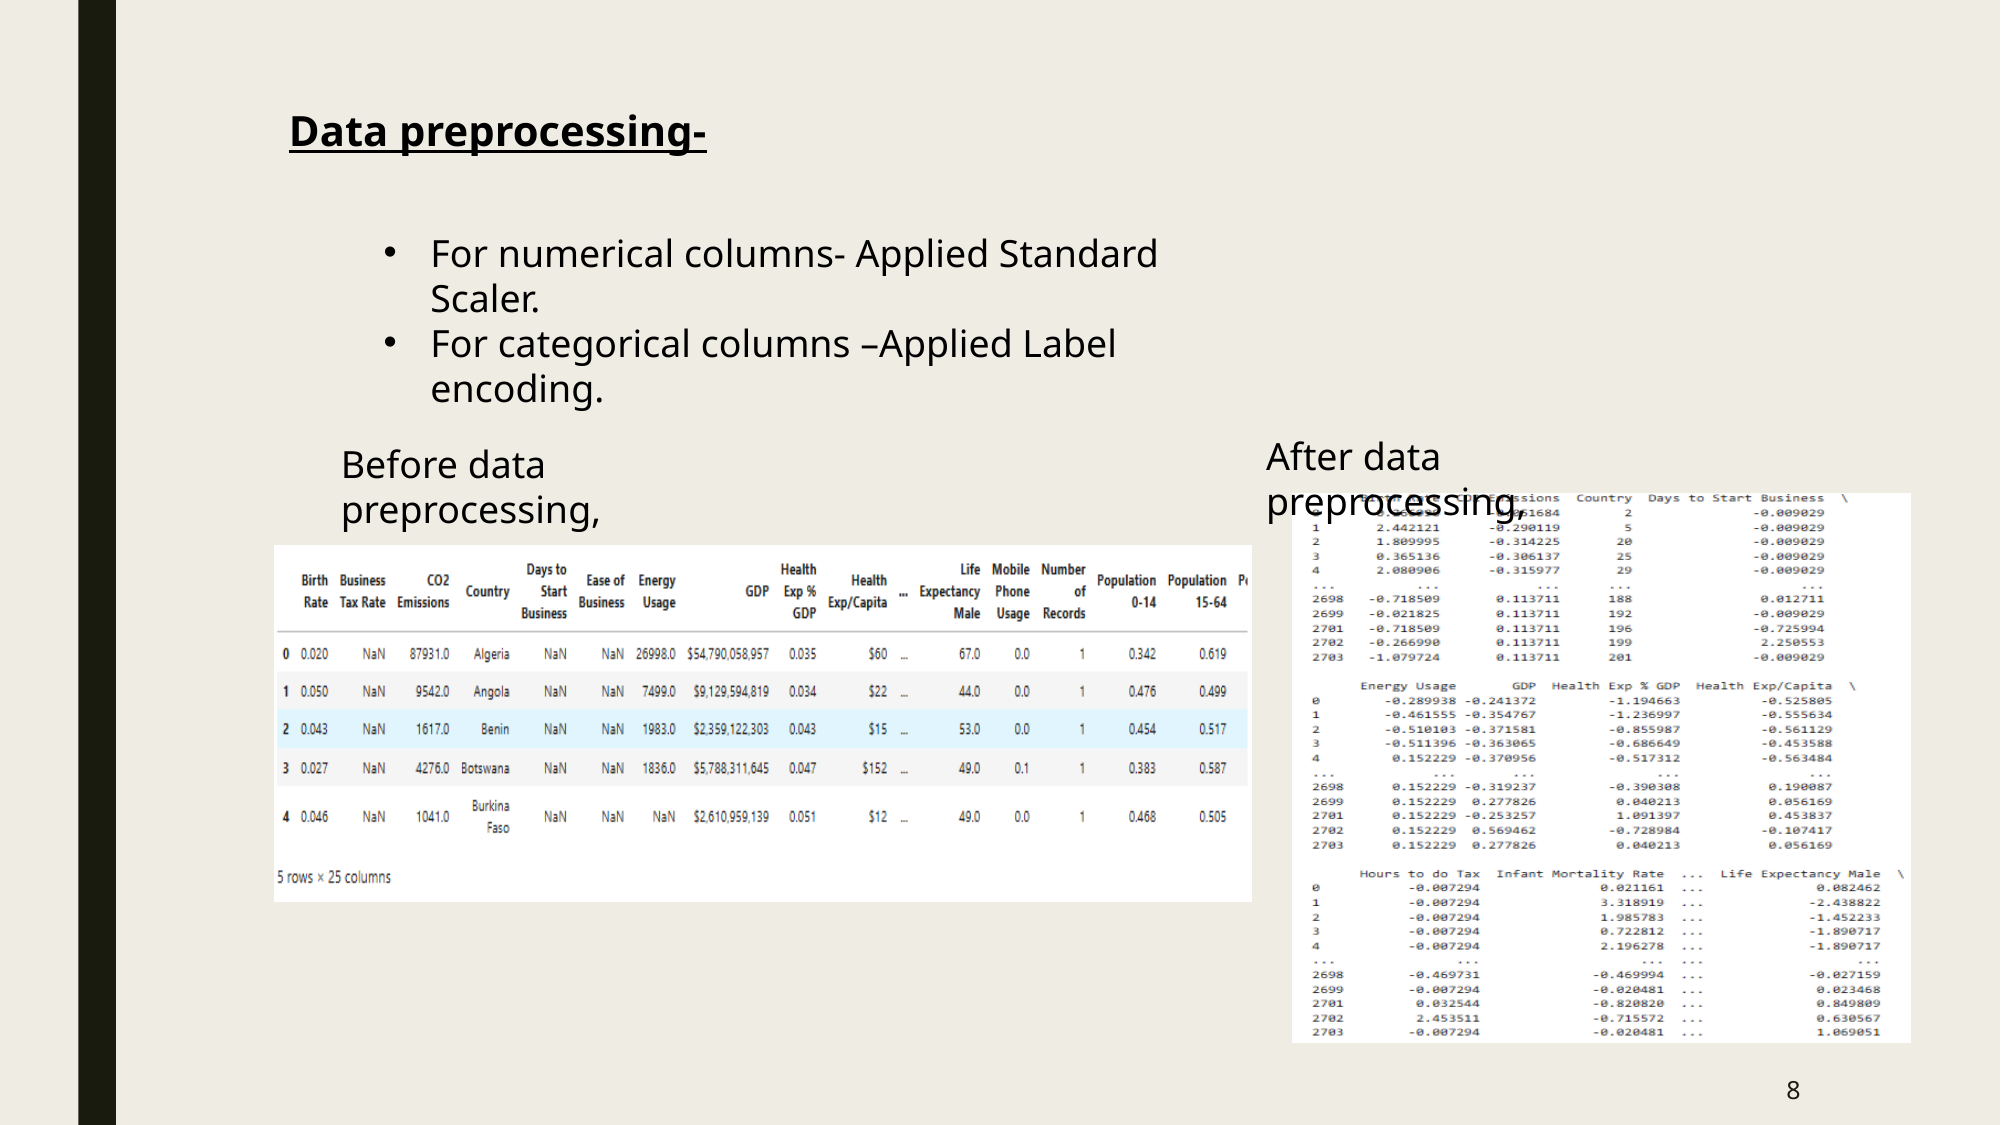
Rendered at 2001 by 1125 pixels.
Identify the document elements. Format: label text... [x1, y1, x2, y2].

slide_number 8 [1553, 1058, 1816, 1125]
text_box Before data preprocessing, [326, 433, 802, 538]
text_box Data preprocessing- [274, 97, 803, 163]
text_box For numerical columns- Applied Standard Scaler. For categorical columns –Applied Label encoding. [368, 222, 1236, 417]
text_box After data preprocessing, [1251, 425, 1698, 531]
picture [1292, 493, 1911, 1043]
picture [274, 545, 1252, 902]
